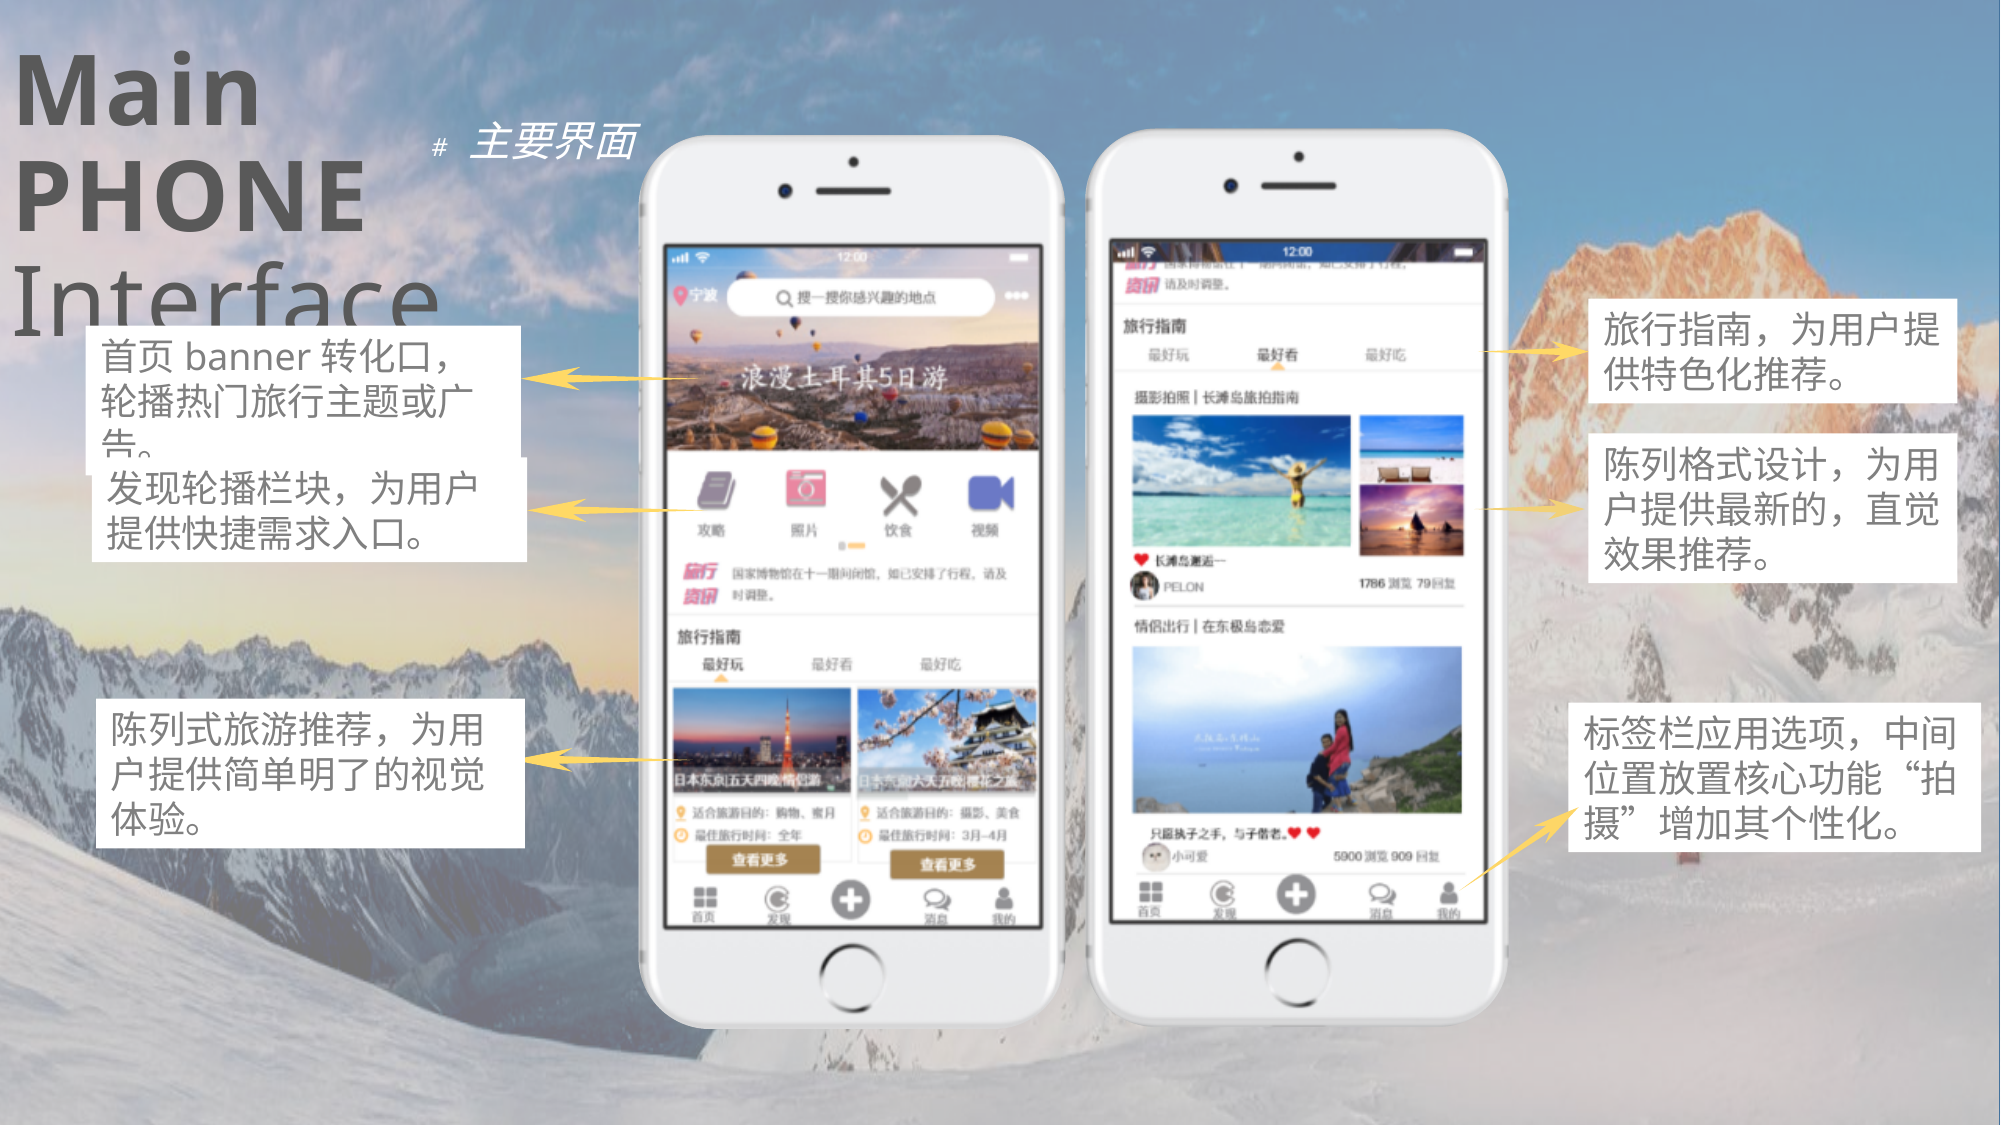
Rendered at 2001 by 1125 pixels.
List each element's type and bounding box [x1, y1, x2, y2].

text_box [0, 33, 1982, 1030]
picture [0, 0, 2001, 1125]
